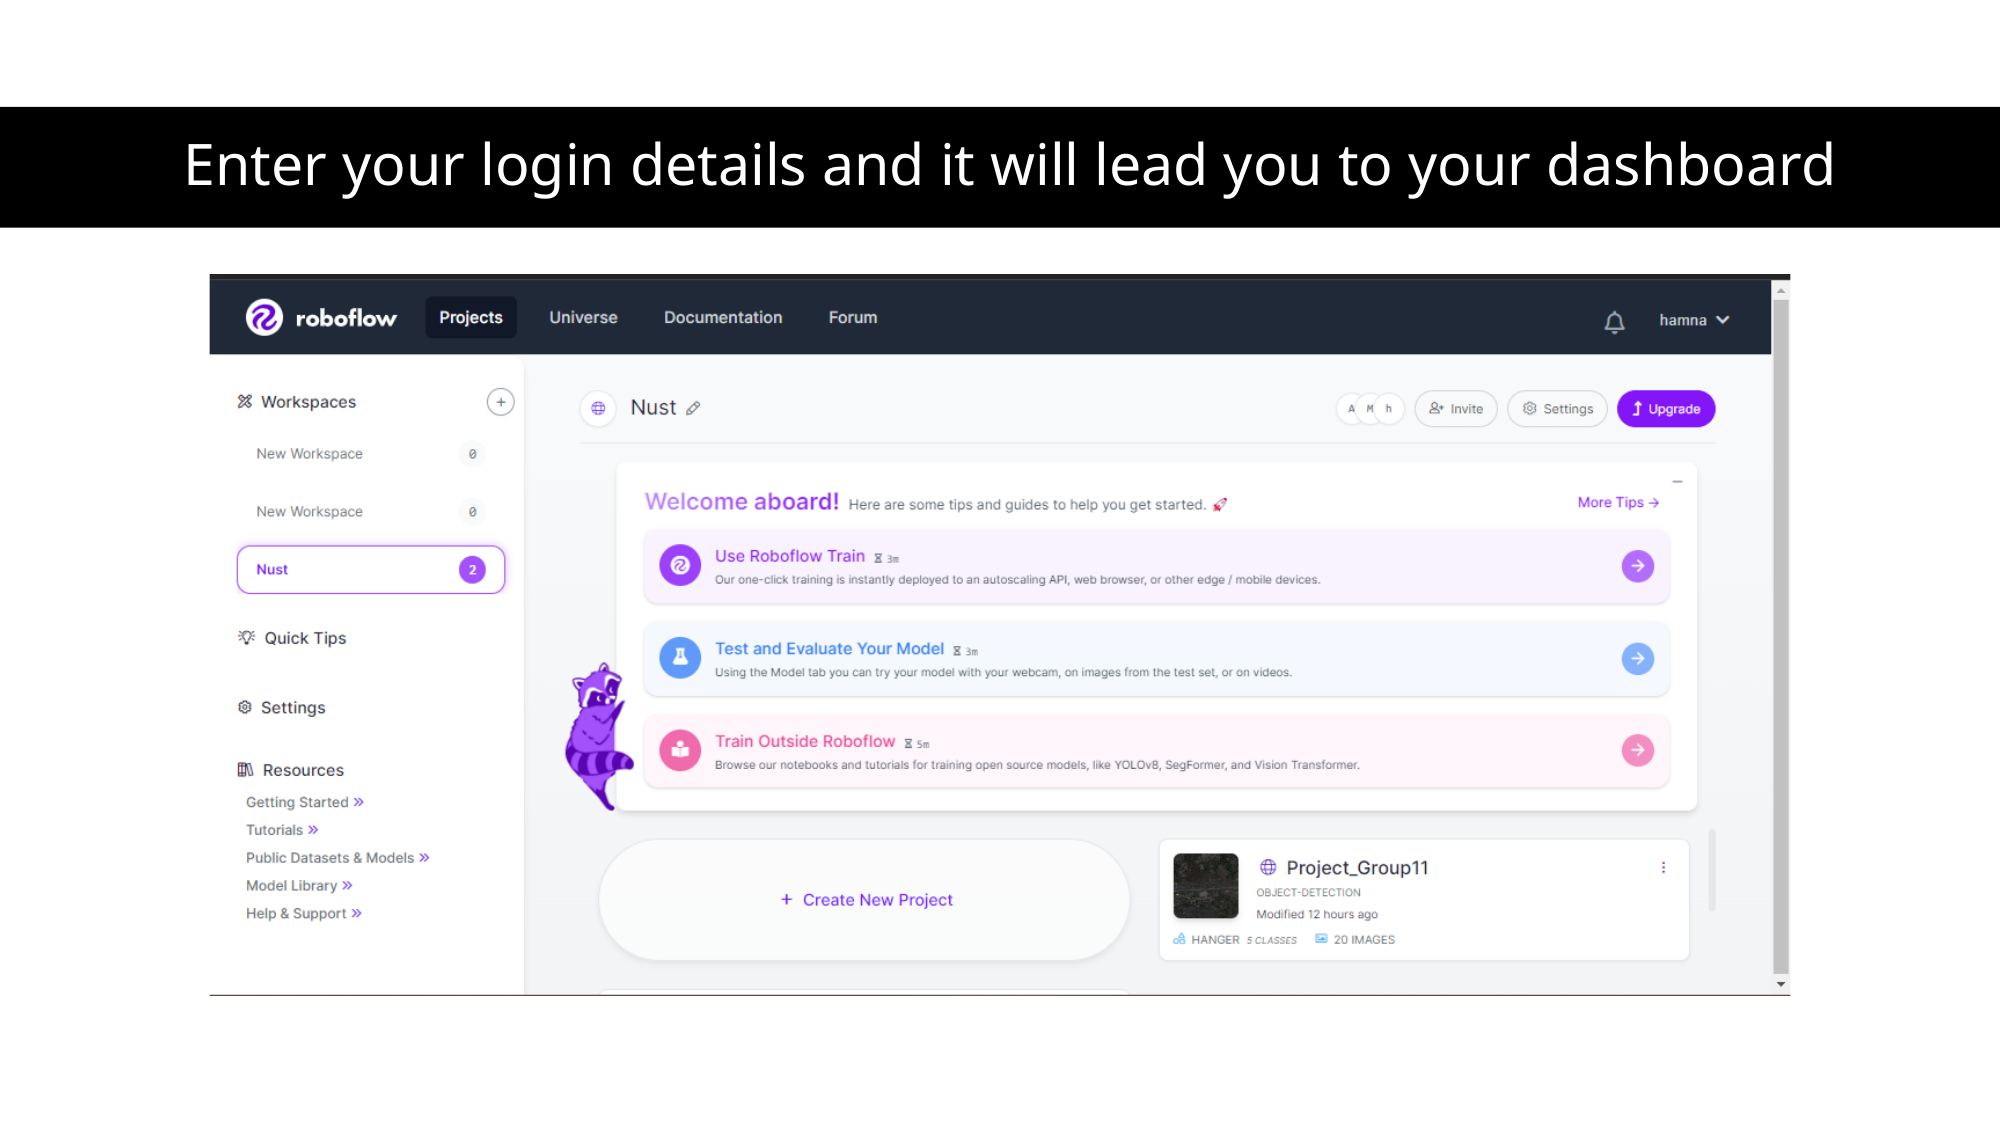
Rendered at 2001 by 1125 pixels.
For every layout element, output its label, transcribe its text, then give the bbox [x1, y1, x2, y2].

text_box Enter your login details and it will lead you to your dashboard [91, 105, 1931, 228]
text_box [0, 106, 2000, 229]
picture [209, 274, 1791, 996]
